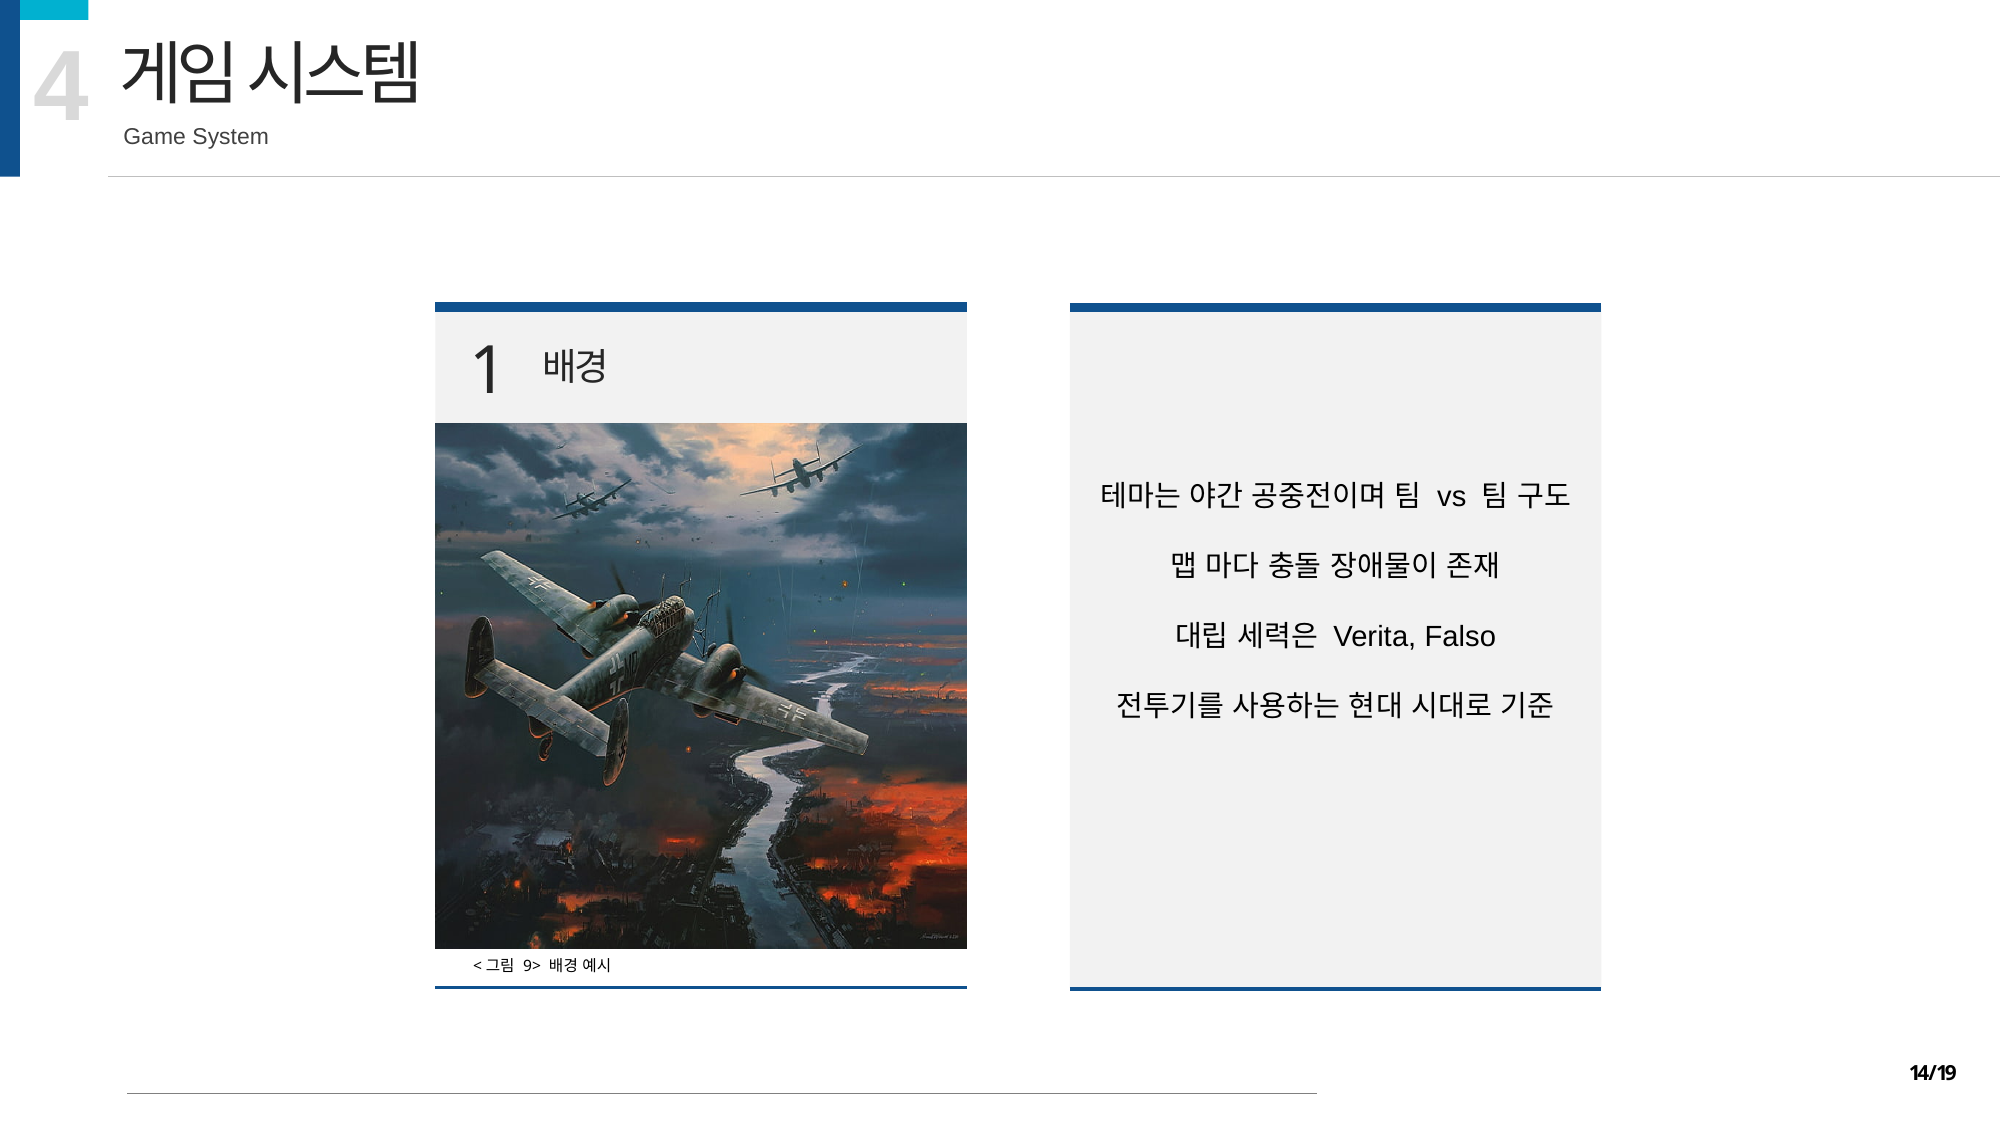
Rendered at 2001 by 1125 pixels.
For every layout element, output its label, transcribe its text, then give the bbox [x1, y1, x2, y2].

picture [435, 423, 967, 949]
text_box 1 [454, 319, 523, 414]
text_box <그림 9> 배경 예시 [435, 949, 829, 982]
text_box [434, 304, 968, 424]
text_box 테마는 야간 공중전이며 팀 vs 팀 구도 맵 마다 충돌 장애물이 존재 대립 세력은 Verita, Falso 전투기를 사용하는 현대 시대로 기준 [1069, 469, 1602, 730]
text_box 배경 [528, 335, 624, 396]
text_box [1069, 730, 1602, 988]
text_box [1069, 308, 1602, 469]
text_box [1600, 1050, 1988, 1119]
text_box 14 / 19 [1894, 1051, 1972, 1092]
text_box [0, 0, 2000, 177]
